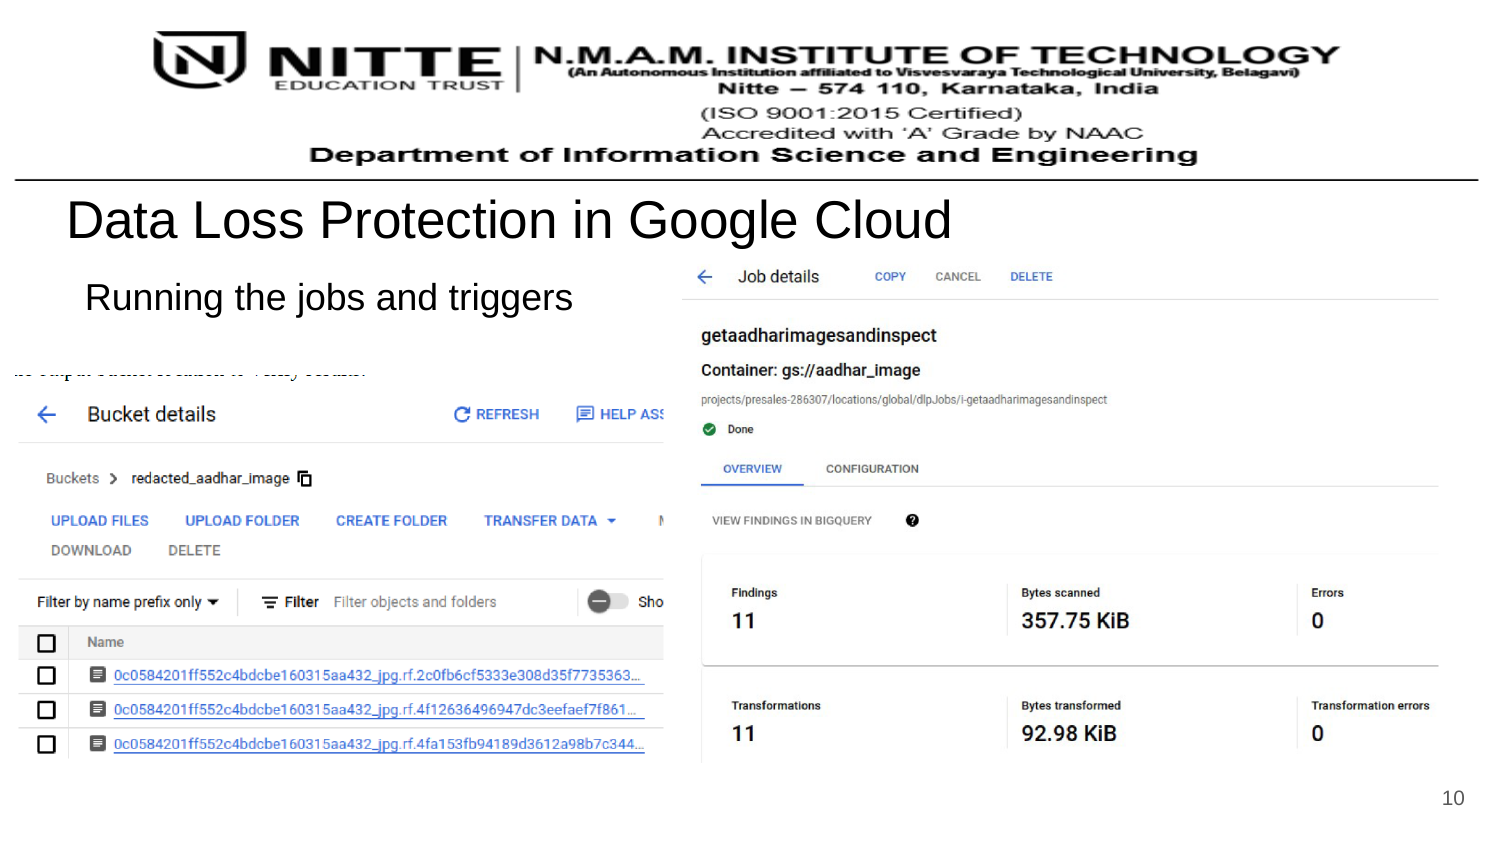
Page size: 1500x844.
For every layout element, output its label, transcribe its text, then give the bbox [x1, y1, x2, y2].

slide_number 10 [1389, 764, 1480, 830]
title Data Loss Protection in Google Cloud [51, 197, 1449, 235]
picture [15, 264, 1460, 788]
picture [0, 0, 1500, 189]
list Running the jobs and triggers [51, 235, 1449, 374]
